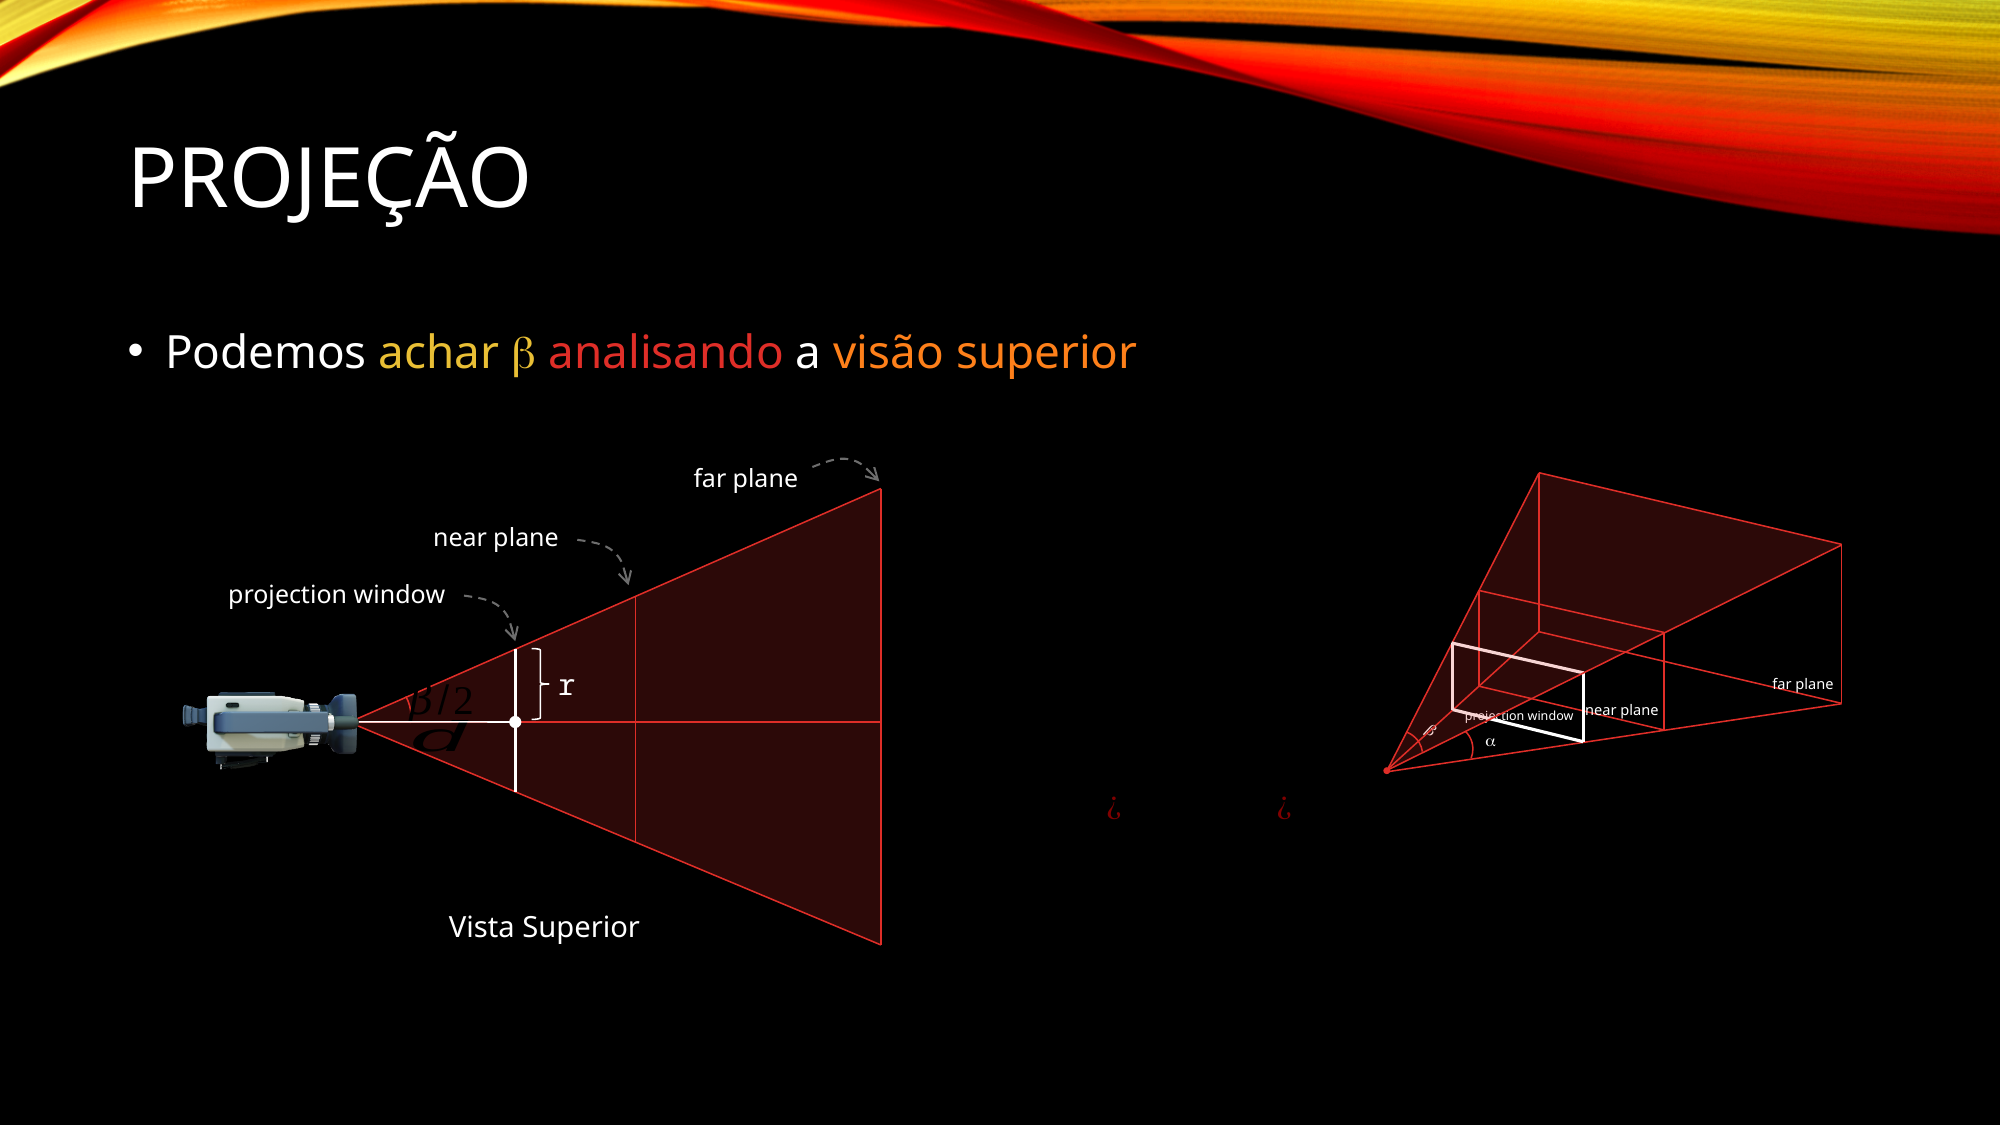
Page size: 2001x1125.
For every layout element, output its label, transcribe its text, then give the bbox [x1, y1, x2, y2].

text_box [1370, 471, 1870, 781]
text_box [169, 451, 882, 952]
title Projeção [112, 74, 1888, 288]
picture [0, 0, 2000, 237]
list Podemos achar  analisando a visão superior [112, 309, 1888, 1014]
